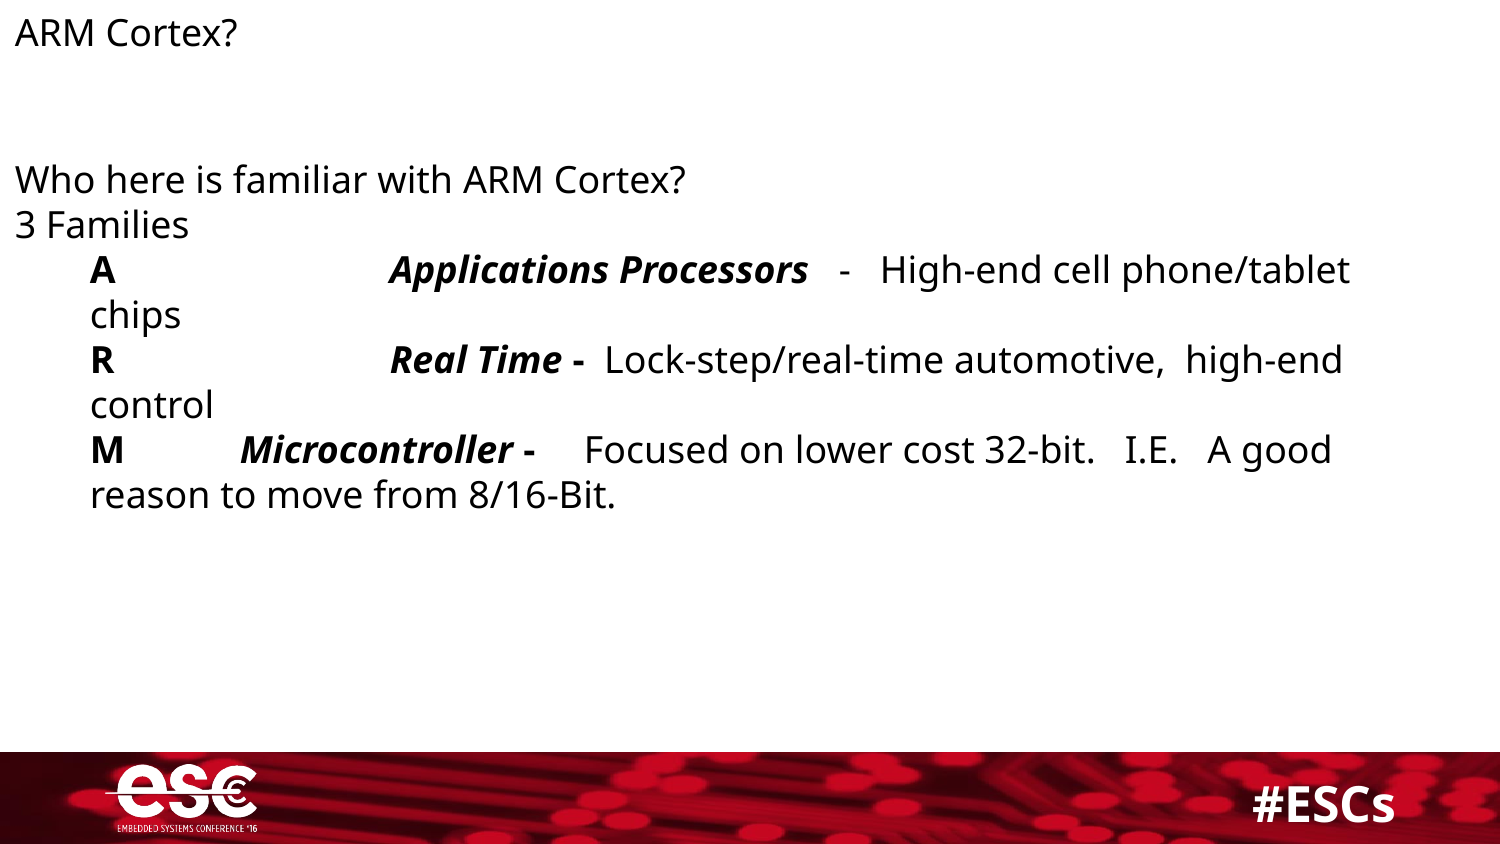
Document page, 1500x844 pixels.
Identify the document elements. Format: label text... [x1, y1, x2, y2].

list Who here is familiar with ARM Cortex? 3 Families A Applications Processors - High-end cell phone/tablet chips R Real Time - Lock-step/real-time automotive, high-end control M Microcontroller - Focused on lower cost 32-bit. I.E. A good reason to move from 8/16-Bit. [0, 148, 1420, 625]
title ARM Cortex? [0, 1, 1350, 100]
picture [0, 752, 1500, 844]
